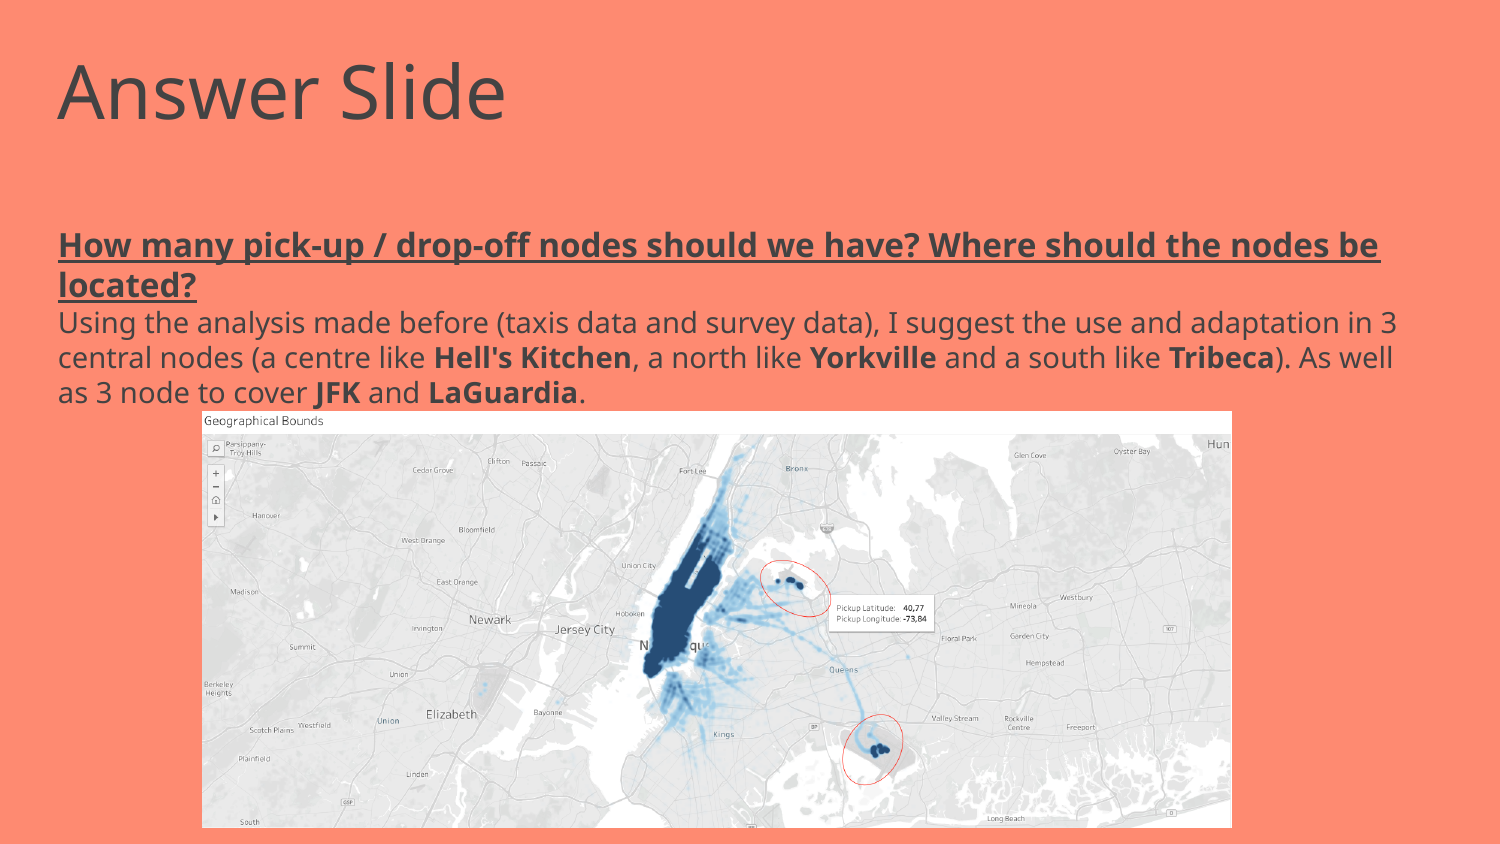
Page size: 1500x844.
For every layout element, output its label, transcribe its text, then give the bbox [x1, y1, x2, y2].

picture [202, 411, 1232, 828]
title Answer Slide How many pick-up / drop-off nodes should we have? Where should the nodes be located? Using the analysis made before (taxis data and survey data), I suggest the use and adaptation in 3 central nodes (a centre like Hell's Kitchen, a north like Yorkville and a south like Tribeca). As well as 3 node to cover JFK and LaGuardia. [42, 29, 1441, 134]
